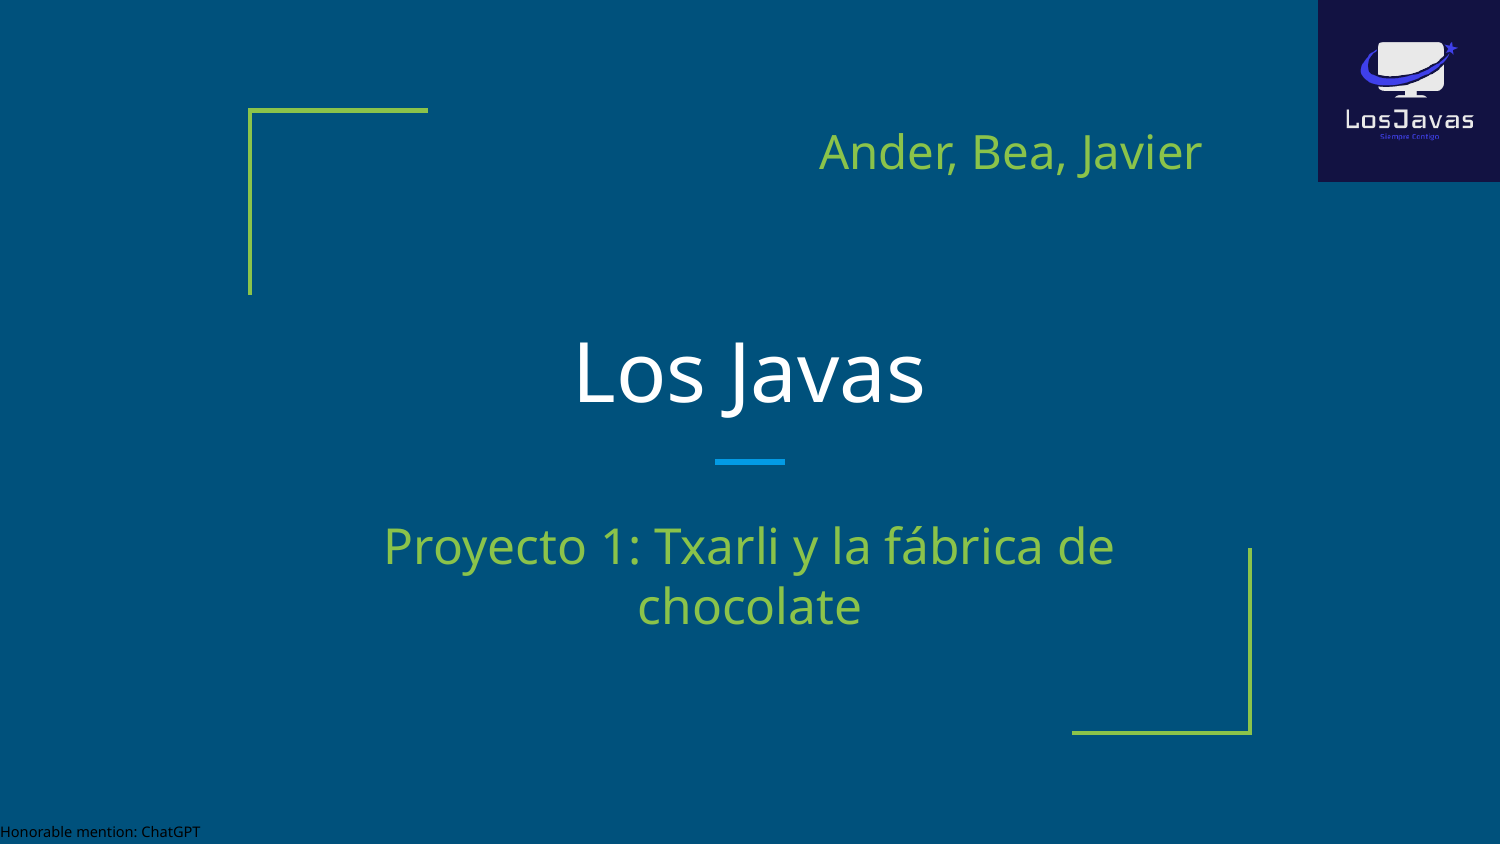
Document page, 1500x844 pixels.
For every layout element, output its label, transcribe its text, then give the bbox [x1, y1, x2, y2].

subtitle Proyecto 1: Txarli y la fábrica de chocolate [275, 500, 1225, 650]
title Los Javas [275, 195, 1225, 435]
subtitle Ander, Bea, Javier [627, 56, 1395, 196]
text_box Honorable mention: ChatGPT [0, 808, 442, 837]
picture [1319, 0, 1500, 181]
